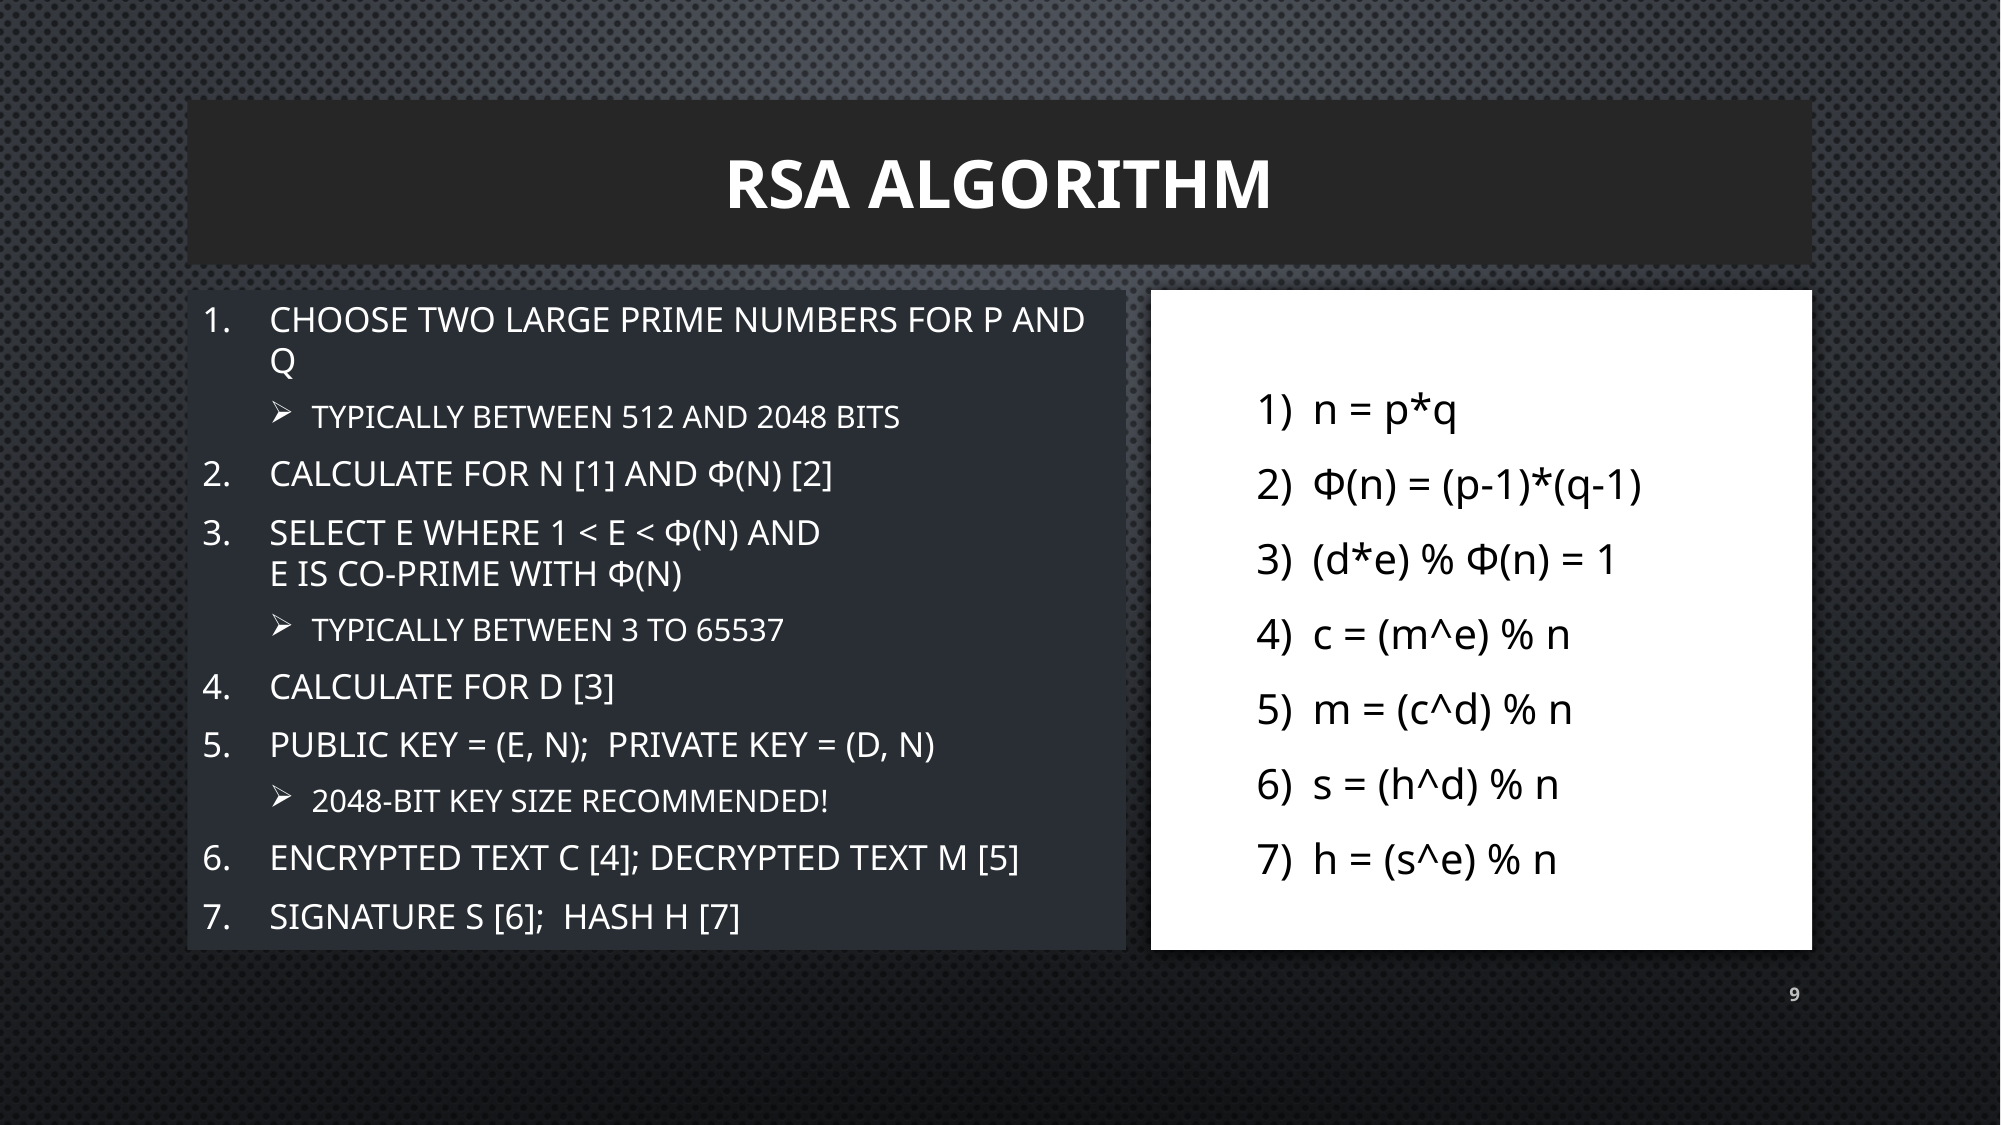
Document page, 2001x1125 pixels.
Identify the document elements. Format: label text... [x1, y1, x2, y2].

text_box n = p*q Φ(n) = (p-1)*(q-1) (d*e) % Φ(n) = 1 c = (m^e) % n m = (c^d) % n s = (h^d) % n h = (s^e) % n [1150, 288, 1814, 951]
slide_number 9 [1724, 967, 1816, 1025]
list Choose two large prime numbers for p and q Typically between 512 and 2048 bits Calculate for n [1] and φ(n) [2] Select e where 1 < e < φ(n) and e is co-prime with φ(n) Typically between 3 to 65537 Calculate for d [3] Public Key = (e, n); Private Key = (d, n) 2048-bit key size recommended! Encrypted text c [4]; Decrypted text m [5] Signature s [6]; Hash h [7] [187, 290, 1126, 950]
text_box RSA Algorithm [187, 99, 1813, 265]
